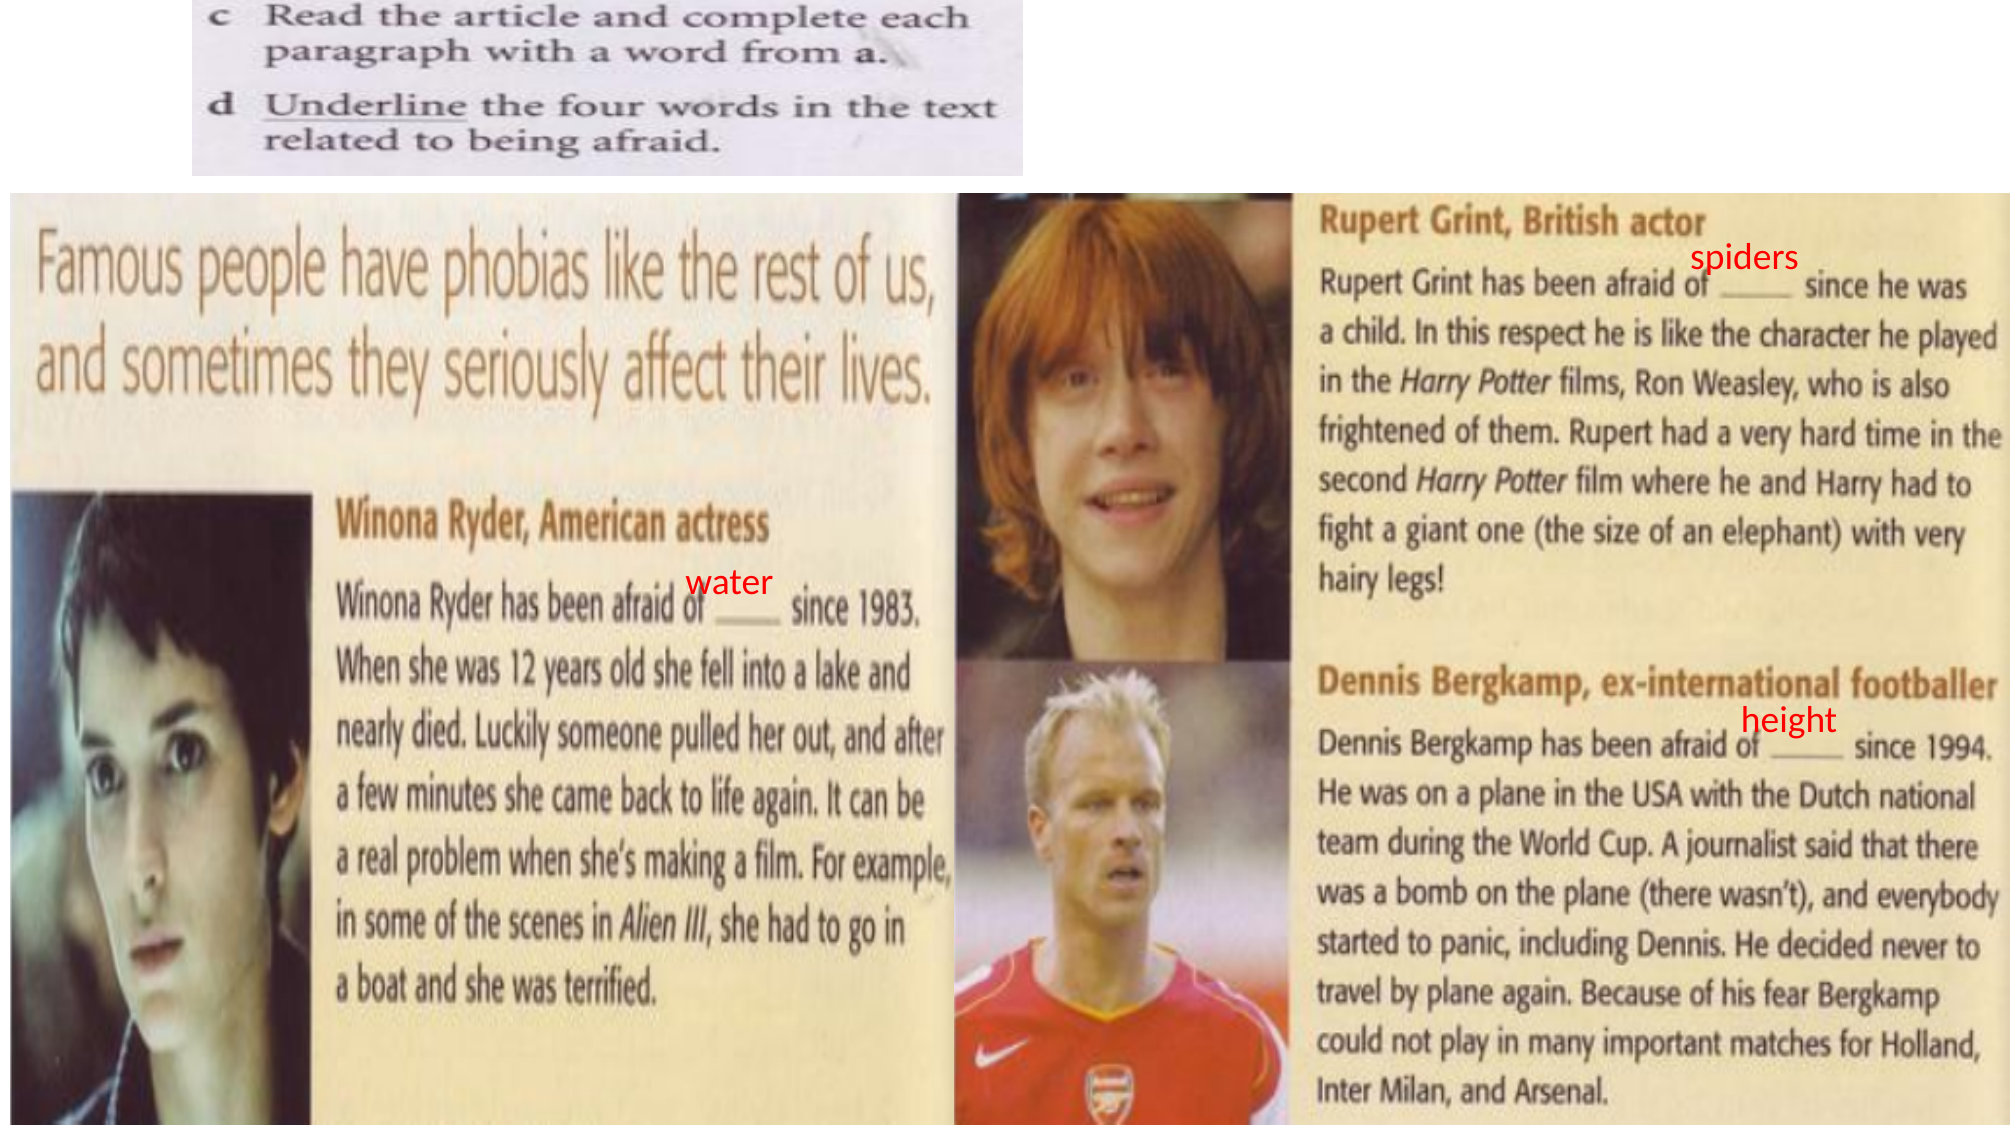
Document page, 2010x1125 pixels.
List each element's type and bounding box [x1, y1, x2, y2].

picture [192, 0, 1023, 176]
picture [10, 193, 2010, 1125]
